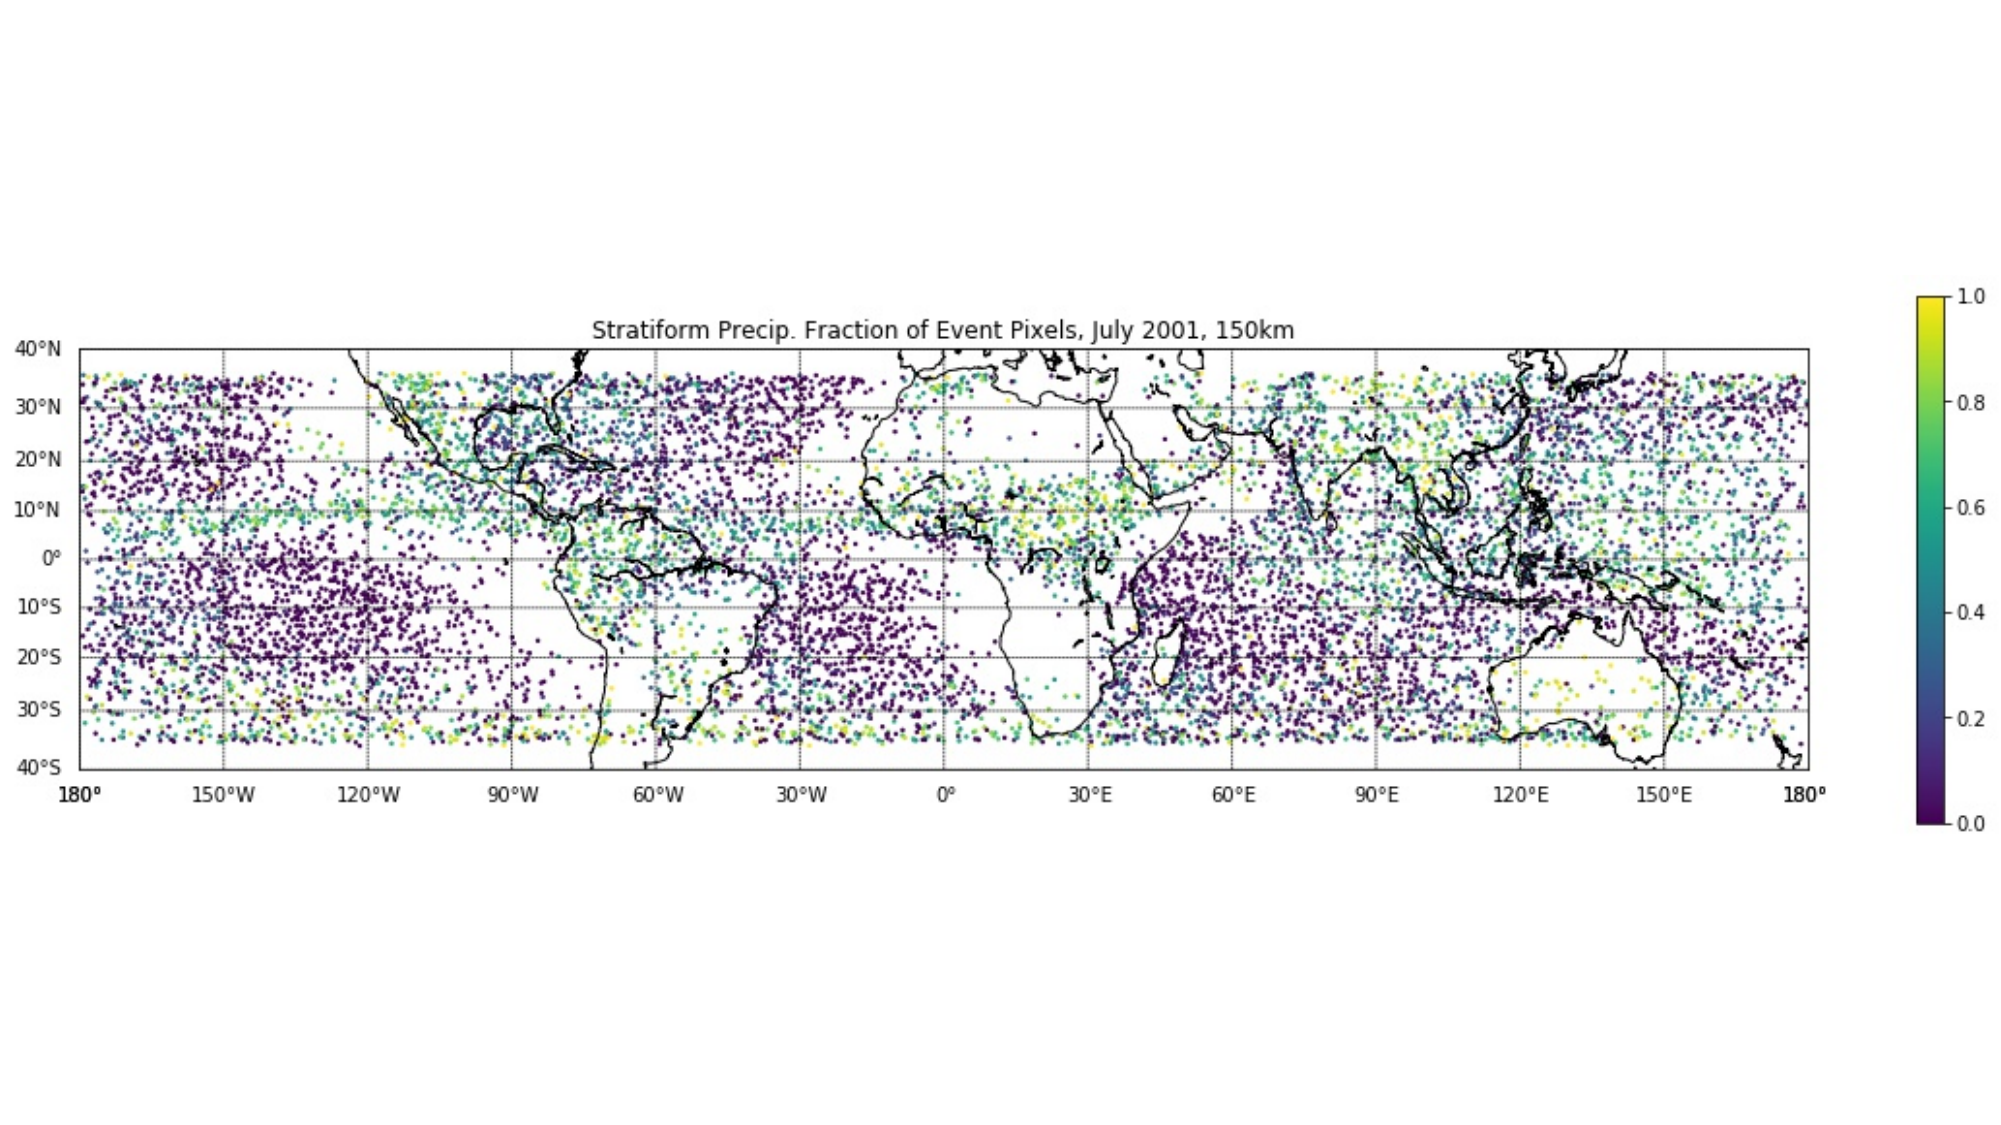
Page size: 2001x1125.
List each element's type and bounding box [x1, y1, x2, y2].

picture [0, 275, 2000, 849]
